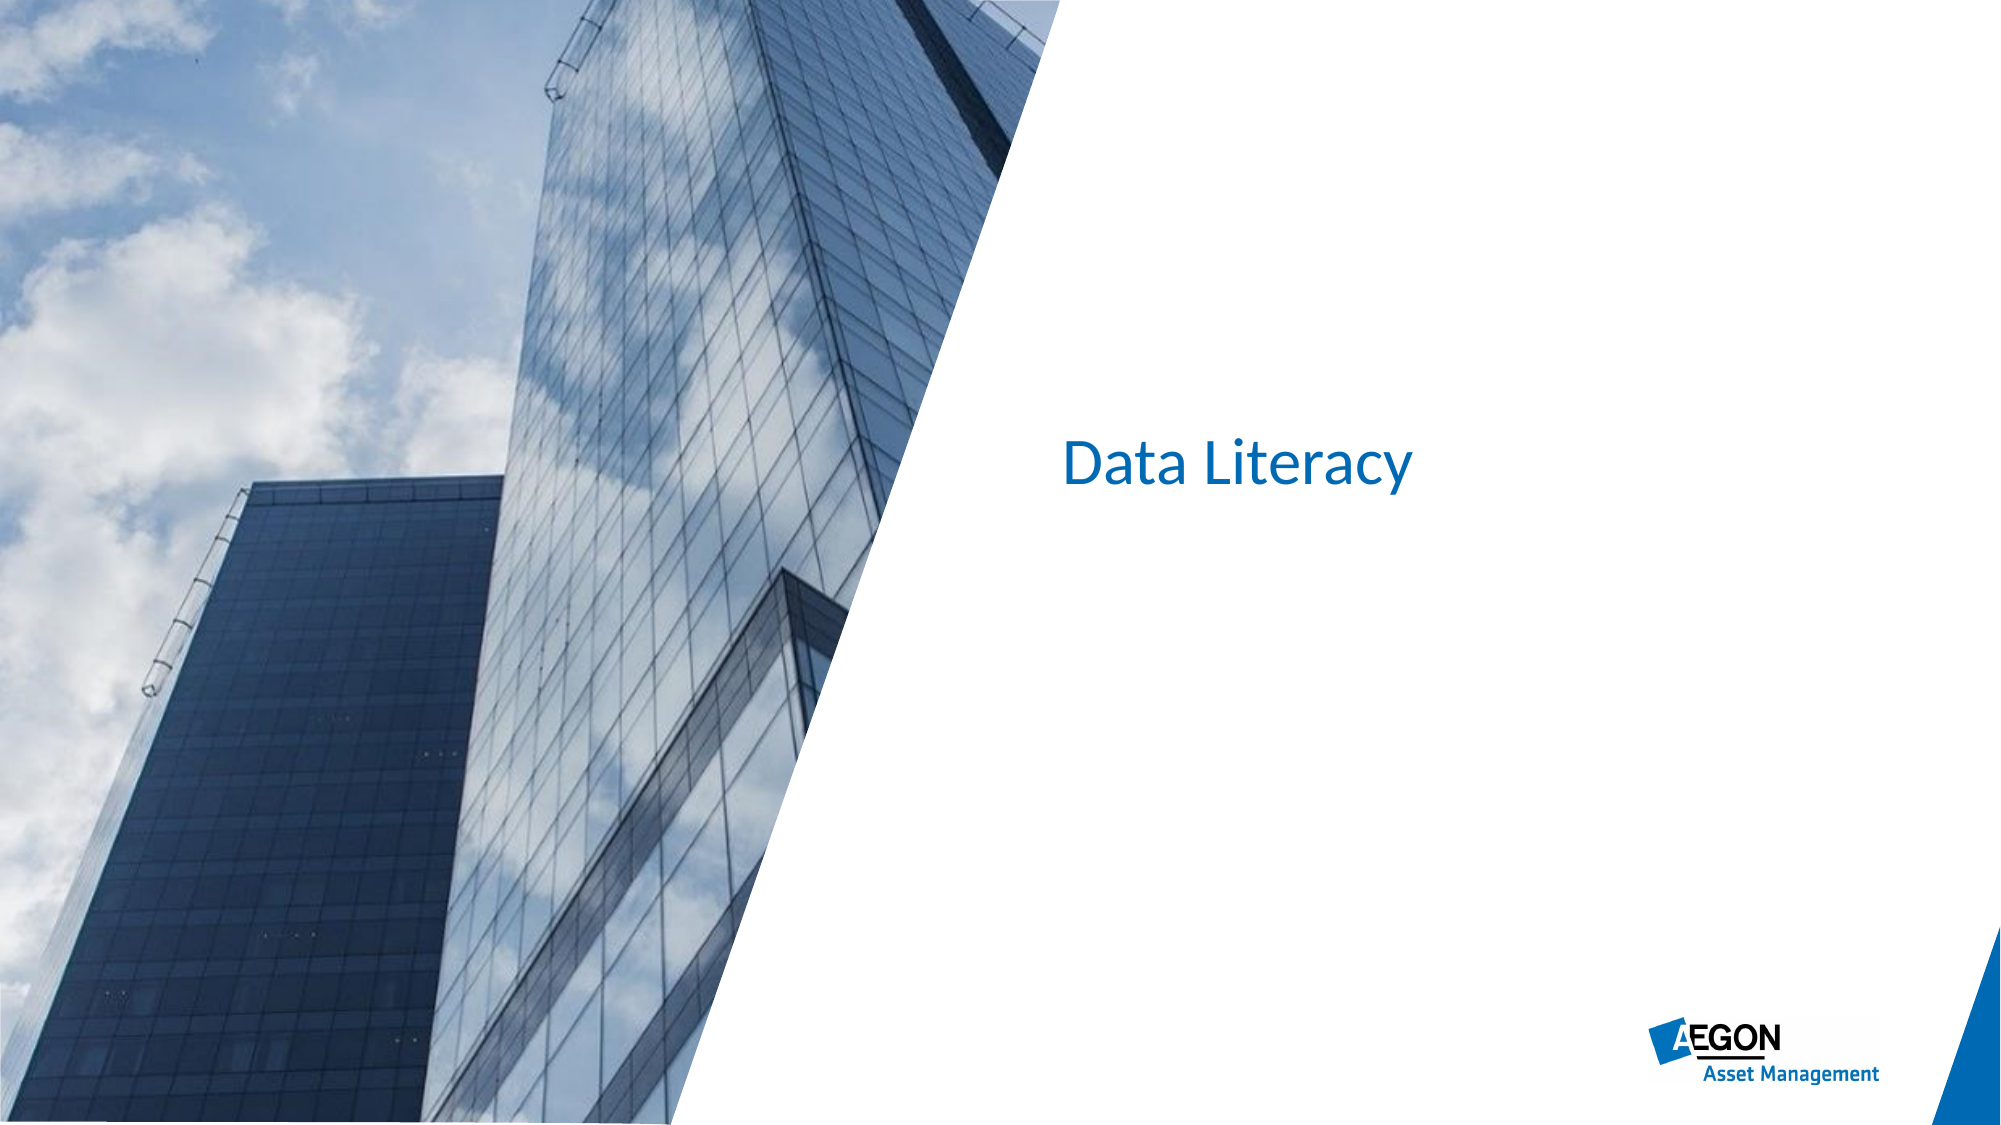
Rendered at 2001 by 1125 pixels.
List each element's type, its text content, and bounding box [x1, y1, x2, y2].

title Data Literacy [1062, 427, 1928, 575]
picture [1648, 1017, 1879, 1085]
picture [0, 0, 1060, 1125]
